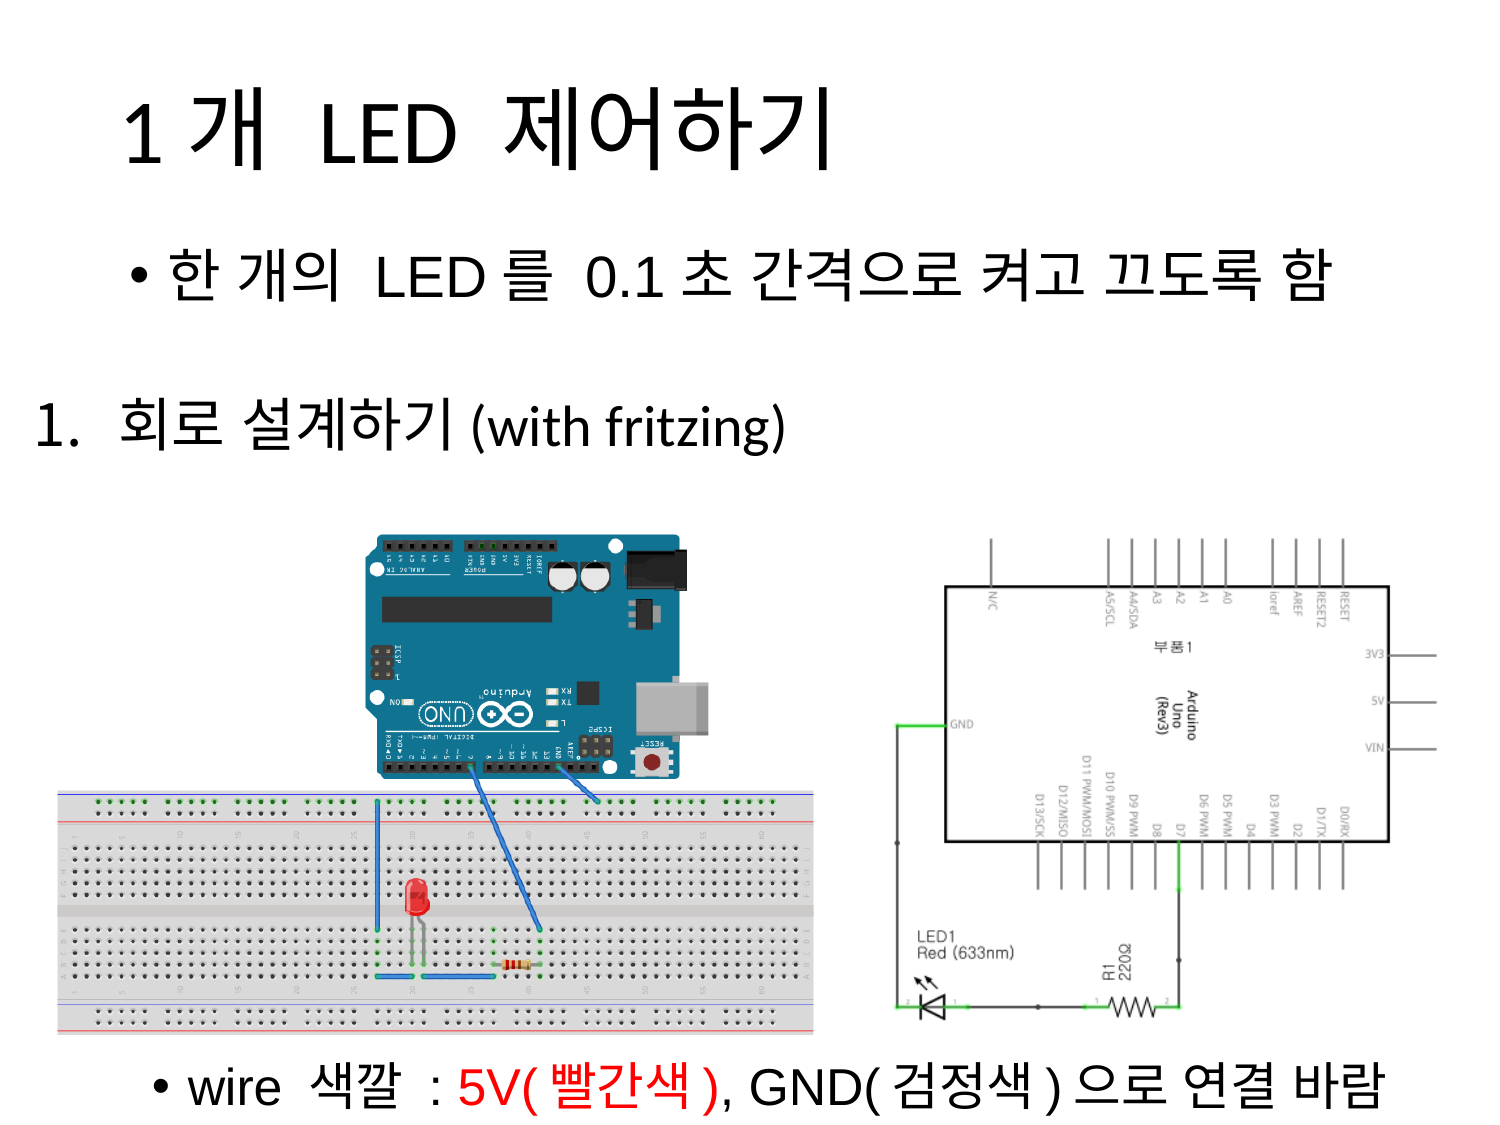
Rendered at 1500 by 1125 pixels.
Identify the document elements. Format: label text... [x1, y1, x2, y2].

text_box 한 개의 LED를 0.1초 간격으로 켜고 끄도록 함 [114, 239, 1433, 382]
text_box wire 색깔 : 5V(빨간색), GND(검정색)으로 연결 바람 [136, 1053, 1455, 1125]
title 1개 LED 제어하기 [103, 59, 1455, 208]
picture [47, 506, 828, 1054]
list 회로 설계하기(with fritzing) [18, 388, 1397, 1102]
picture [857, 506, 1467, 1045]
